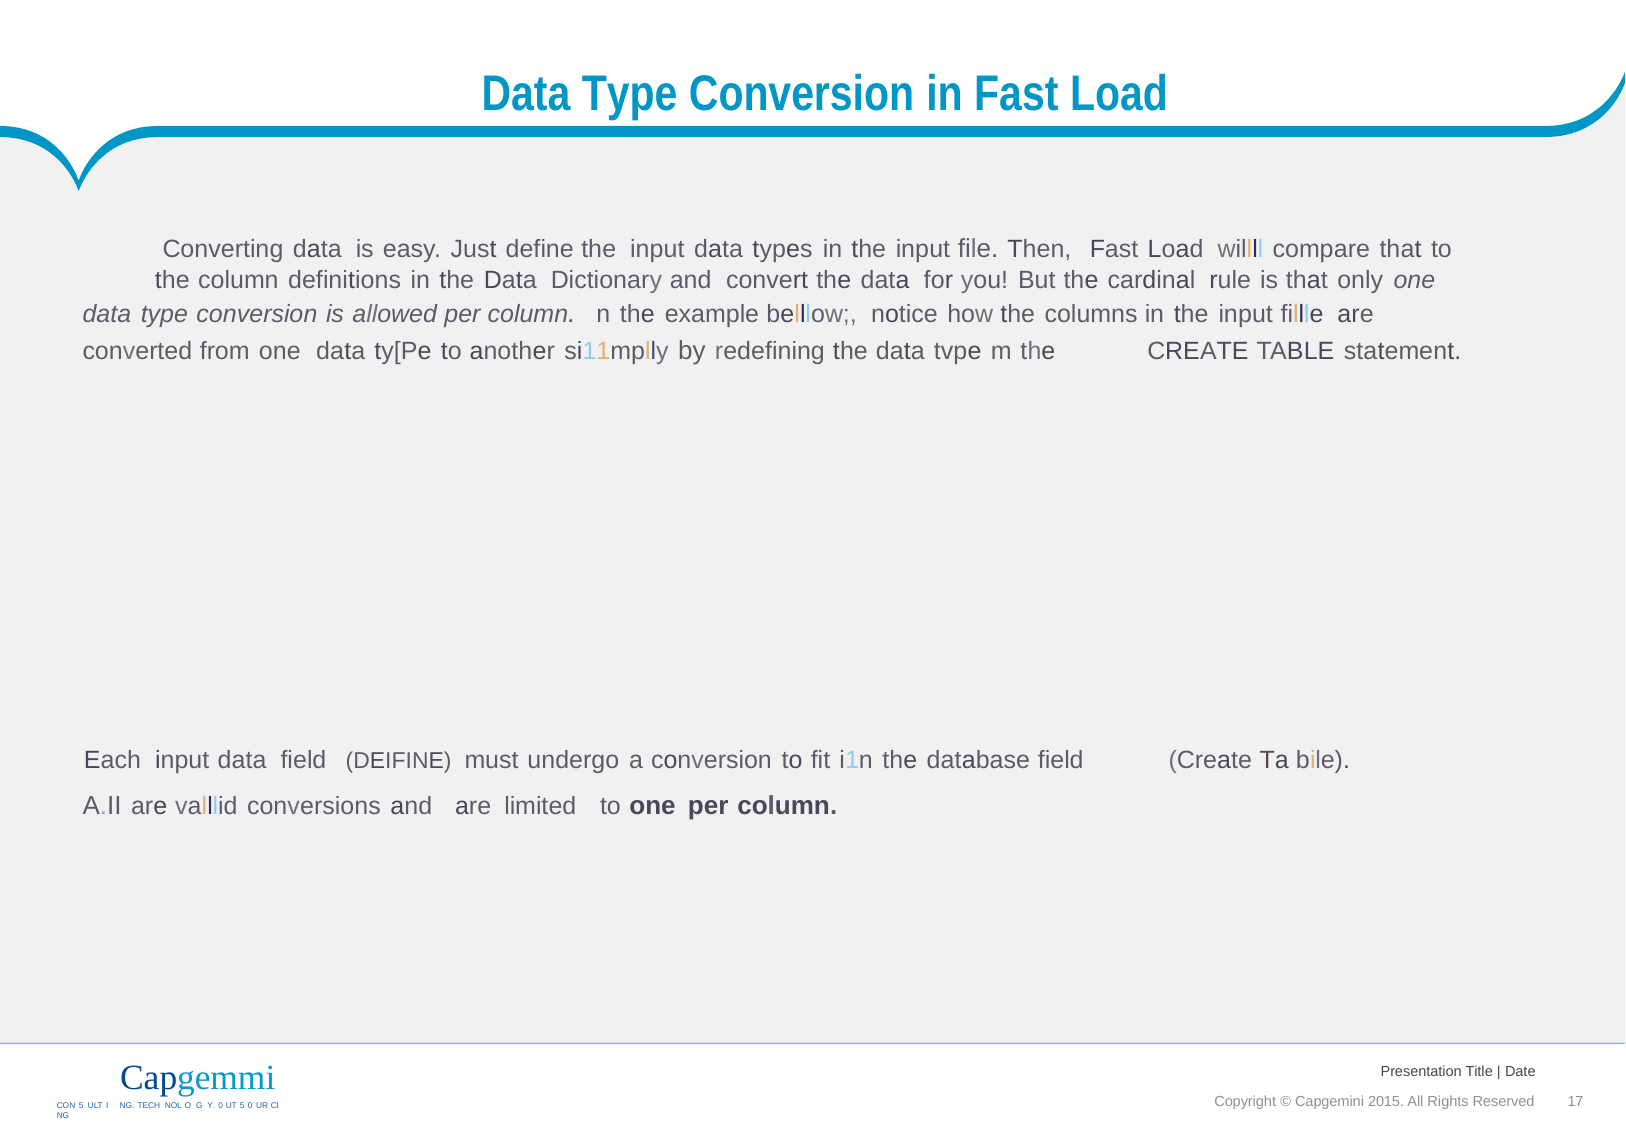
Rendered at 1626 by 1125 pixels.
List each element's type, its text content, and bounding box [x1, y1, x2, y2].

text_box Capgemmi CON 5 ULT I NG. TECH NOL O G Y. 0 UT 5 0 UR CI NG [54, 1058, 289, 1115]
text_box converted from one data ty[Pe to another si11mplly by redefining the data tvpe m the [80, 335, 1143, 366]
text_box Copyright © Capgemini 2015. All Rights Reserved 17 [1212, 1093, 1592, 1113]
text_box limited [502, 791, 595, 822]
text_box CREATE TABLE statement. [1145, 336, 1476, 366]
text_box [0, 86, 1625, 1043]
text_box to one per column. [597, 791, 851, 822]
text_box [0, 1043, 1625, 1125]
text_box [0, 71, 1625, 191]
text_box Each input data field (DEIFINE) must undergo a conversion to fit i1n the database field [81, 745, 1164, 776]
text_box [0, 0, 1625, 178]
text_box Presentation Title | Date [1378, 1063, 1541, 1083]
text_box are [452, 791, 500, 822]
text_box Converting data is easy. Just define the input data types in the input file. Then, Fast Load willll compare that to the column definitions in the Data Dictionary and convert the data for you! But the cardinal rule is that only one data type conversion is allowed per column. n the example belllow;, notice how the columns in the input fillle are [80, 233, 1521, 333]
text_box (Create Ta bile). [1166, 745, 1358, 776]
text_box Data Type Conversion in Fast Load [479, 67, 1175, 122]
text_box A.II are valllid conversions and [80, 791, 451, 822]
